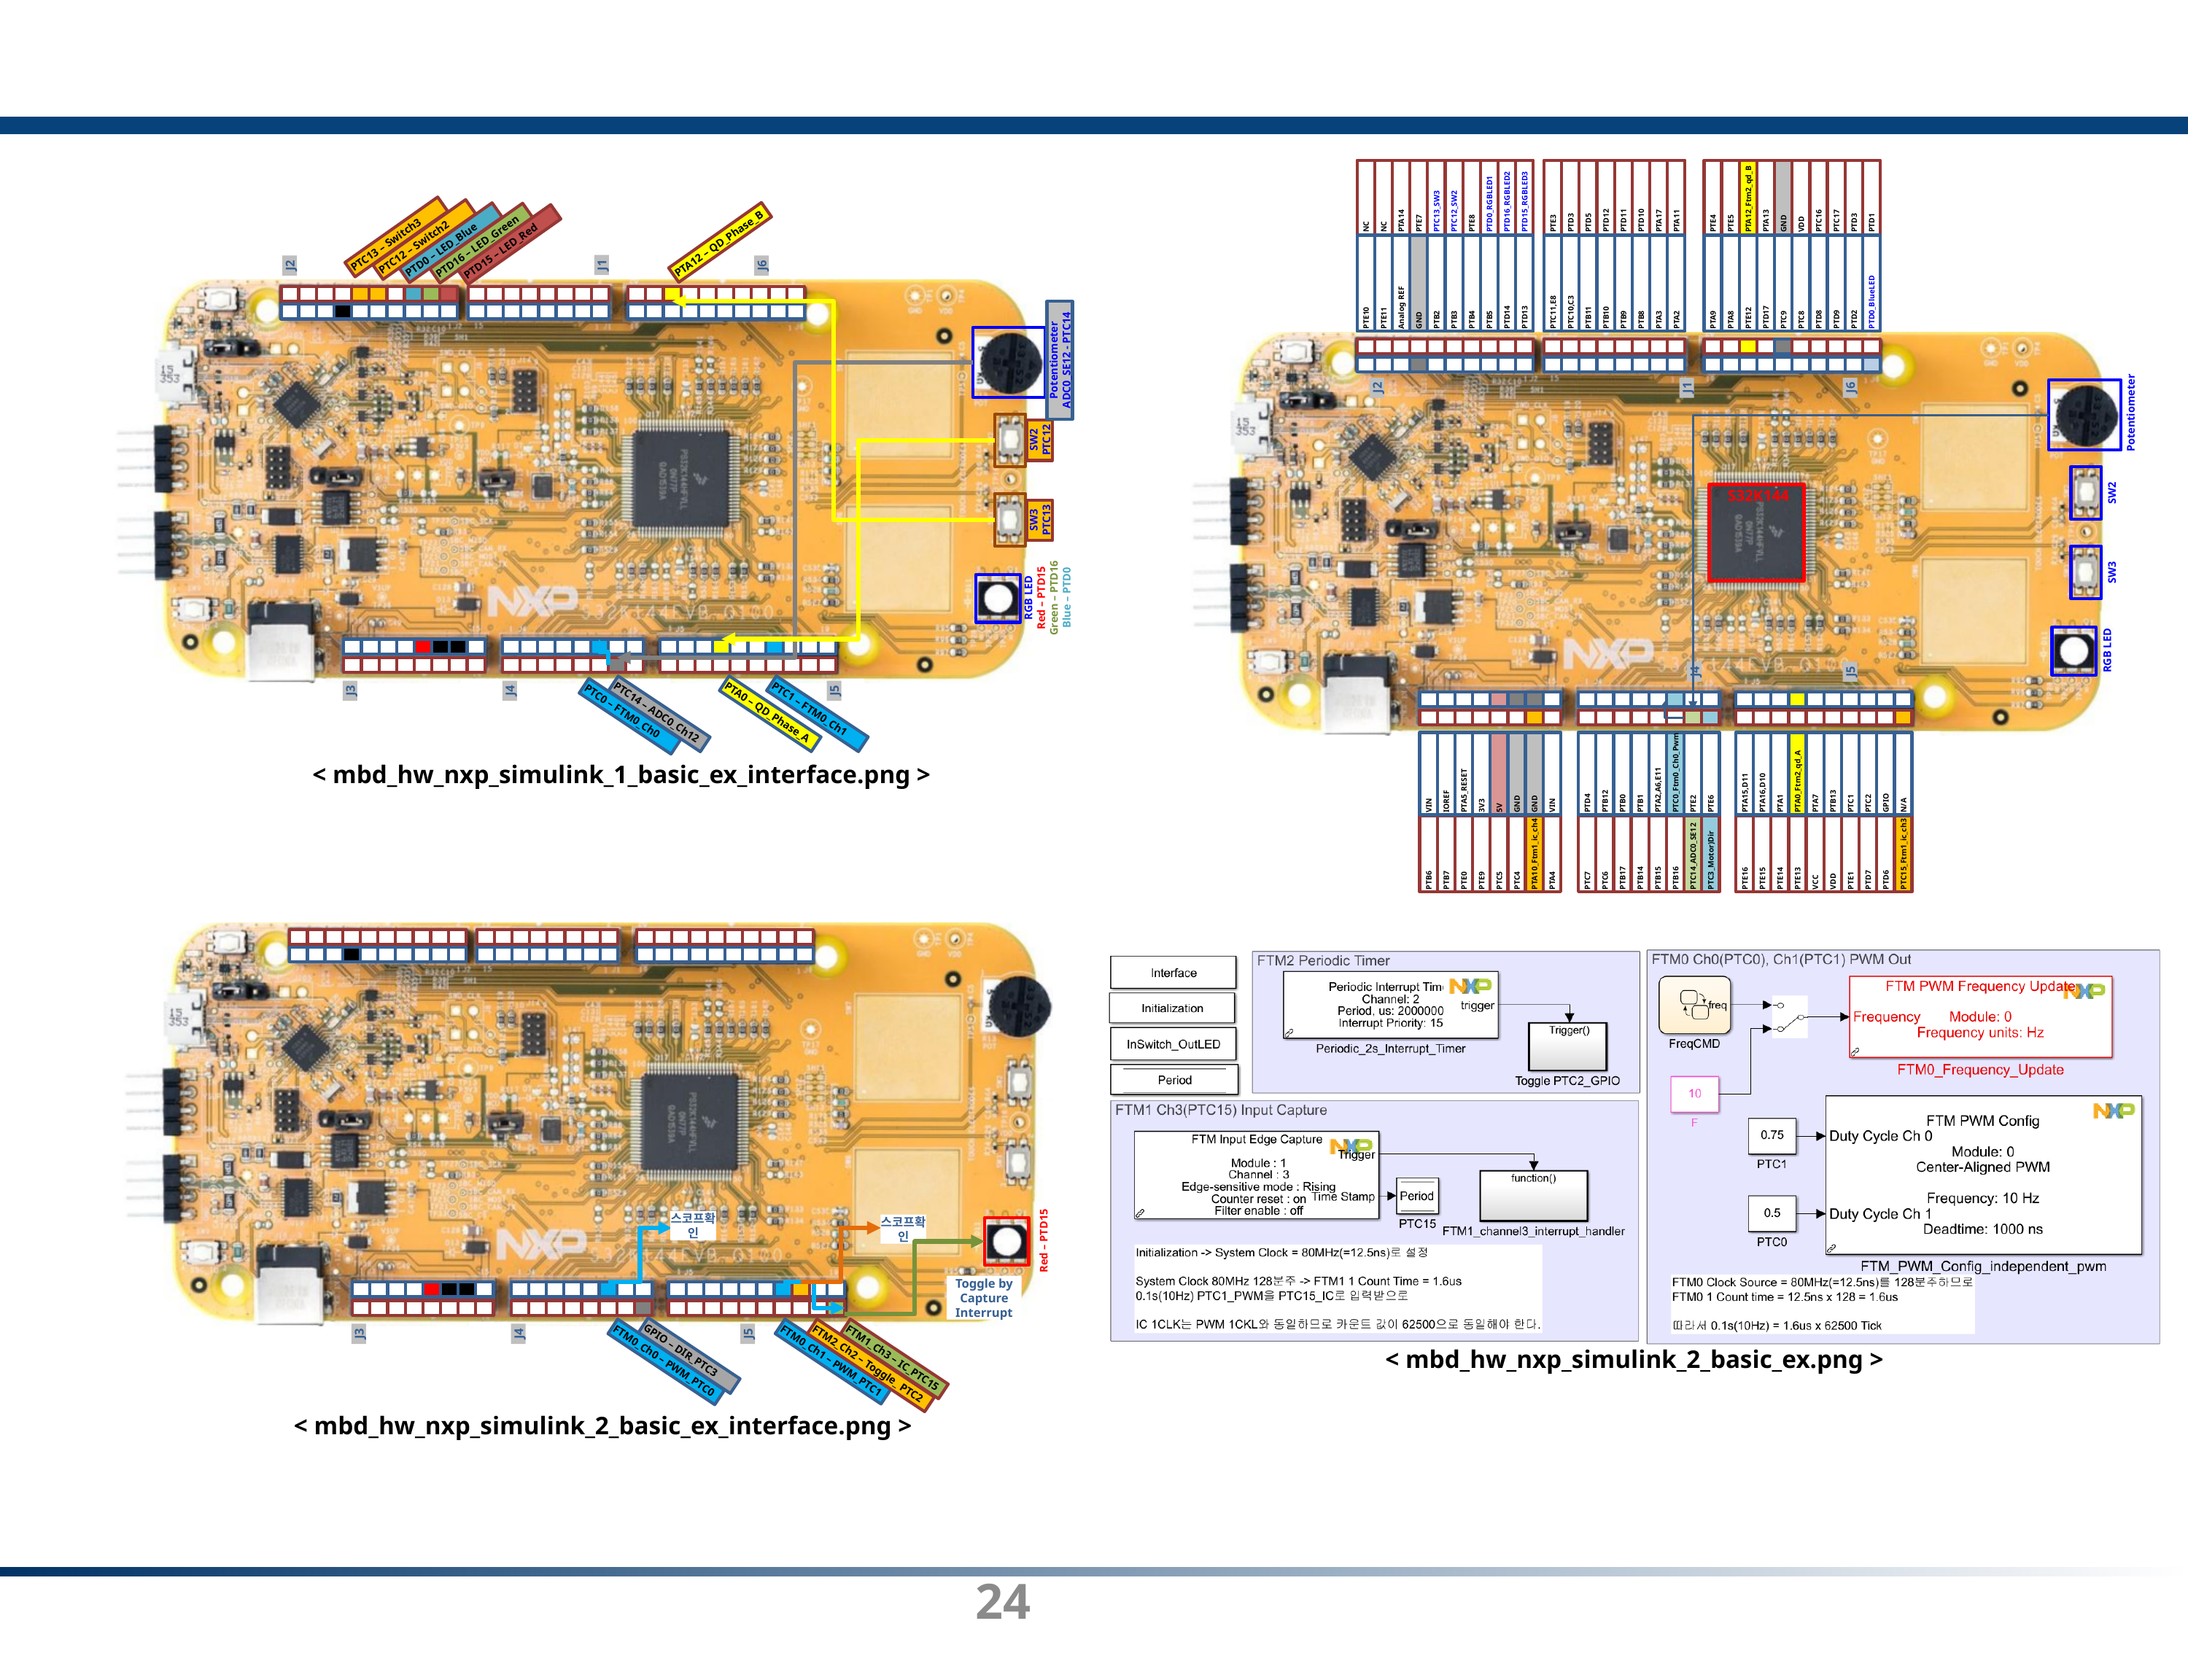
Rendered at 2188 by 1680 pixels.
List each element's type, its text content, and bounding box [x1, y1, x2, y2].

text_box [112, 228, 1074, 790]
picture [2050, 381, 2119, 448]
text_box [1296, 51, 2028, 1001]
picture [1187, 332, 1296, 736]
picture [2028, 332, 2120, 414]
text_box < mbd_hw_nxp_simulink_2_basic_ex.png > [1259, 1354, 2011, 1373]
picture [1104, 944, 2164, 1348]
picture [2028, 416, 2120, 736]
slide_number 24 [748, 1558, 1259, 1649]
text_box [120, 922, 1053, 1374]
text_box < mbd_hw_nxp_simulink_2_basic_ex_interface.png > [227, 1410, 979, 1440]
